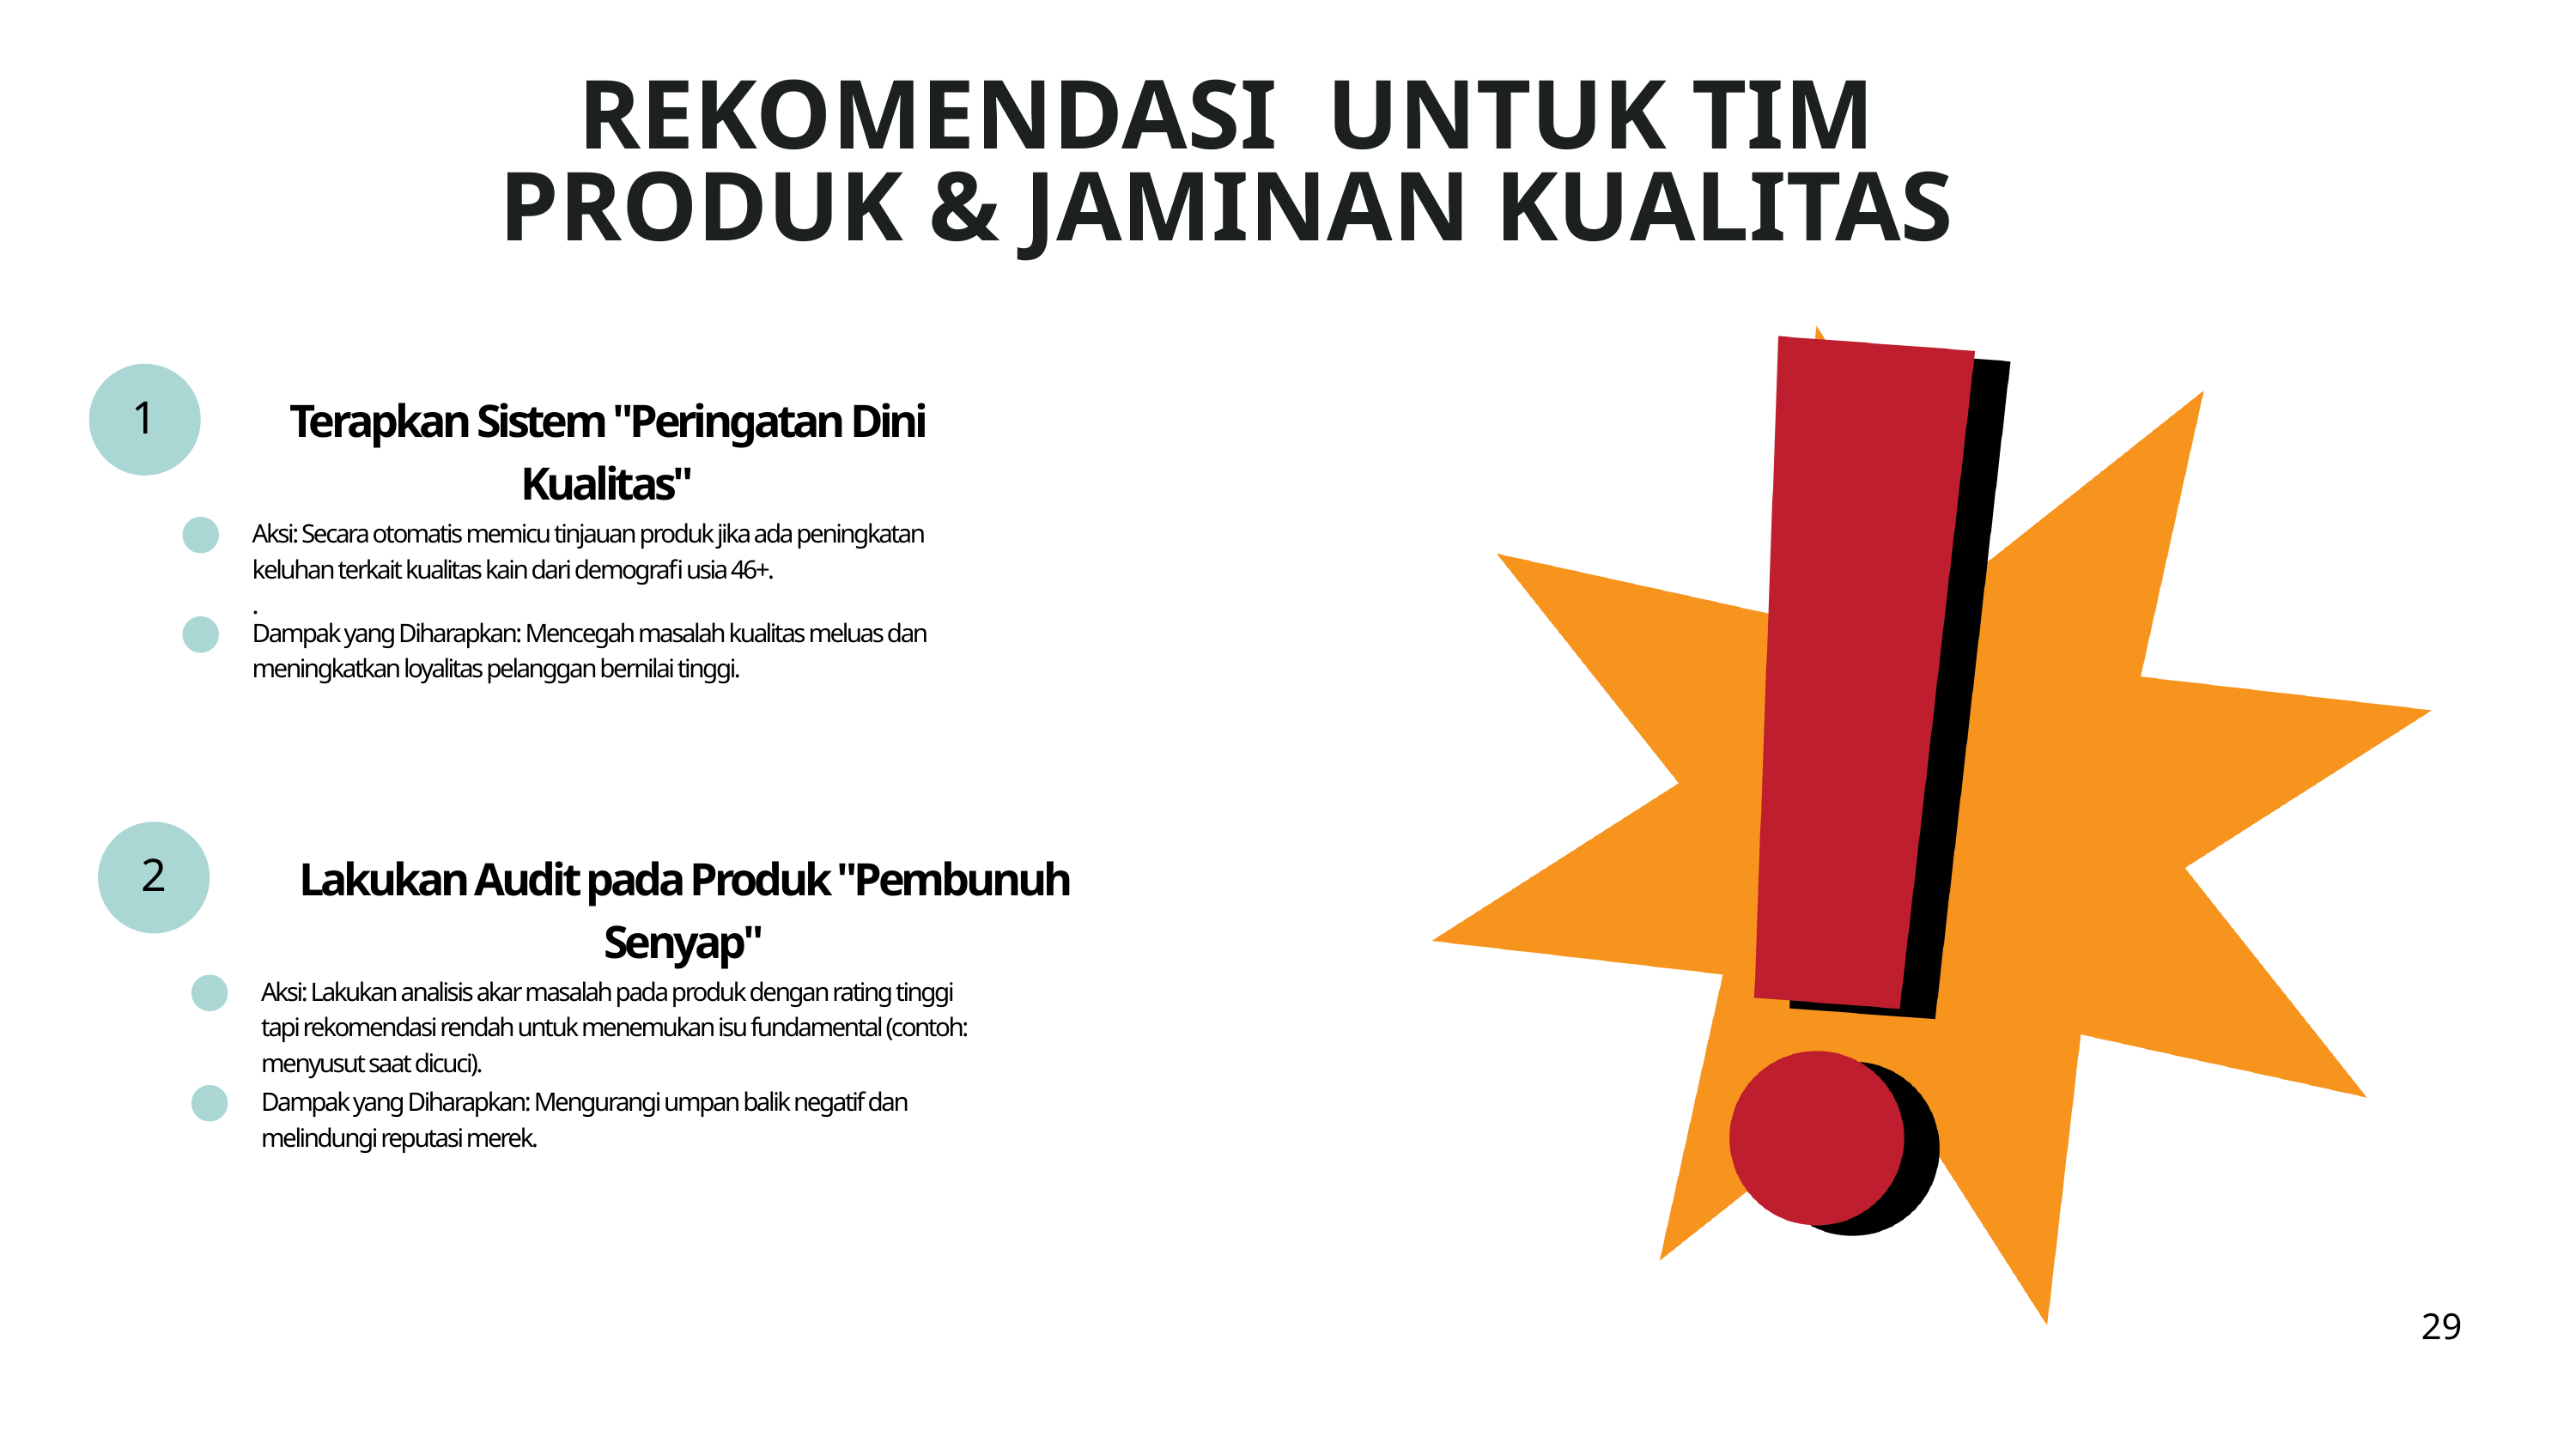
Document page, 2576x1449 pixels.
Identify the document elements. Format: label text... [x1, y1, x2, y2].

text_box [191, 974, 228, 1012]
text_box REKOMENDASI UNTUK TIM PRODUK & JAMINAN KUALITAS [432, 75, 2022, 261]
text_box Aksi: Lakukan analisis akar masalah pada produk dengan rating tinggi tapi rekomendasi rendah untuk menemukan isu fundamental (contoh: menyusut saat dicuci). [261, 970, 975, 1077]
text_box Aksi: Secara otomatis memicu tinjauan produk jika ada peningkatan keluhan terkait kualitas kain dari demografi usia 46+. . [252, 512, 965, 612]
text_box Terapkan Sistem "Peringatan Dini Kualitas" [222, 384, 993, 509]
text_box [88, 363, 201, 476]
text_box [1431, 325, 2432, 1325]
text_box Dampak yang Diharapkan: Mengurangi umpan balik negatif dan melindungi reputasi merek. [261, 1081, 975, 1152]
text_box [191, 1084, 228, 1122]
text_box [182, 615, 220, 653]
text_box Dampak yang Diharapkan: Mencegah masalah kualitas meluas dan meningkatkan loyalitas pelanggan bernilai tinggi. [252, 612, 965, 683]
text_box 29 [2421, 1296, 2463, 1348]
text_box Lakukan Audit pada Produk "Pembunuh Senyap" [248, 841, 1120, 967]
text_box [182, 516, 220, 554]
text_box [97, 822, 210, 934]
